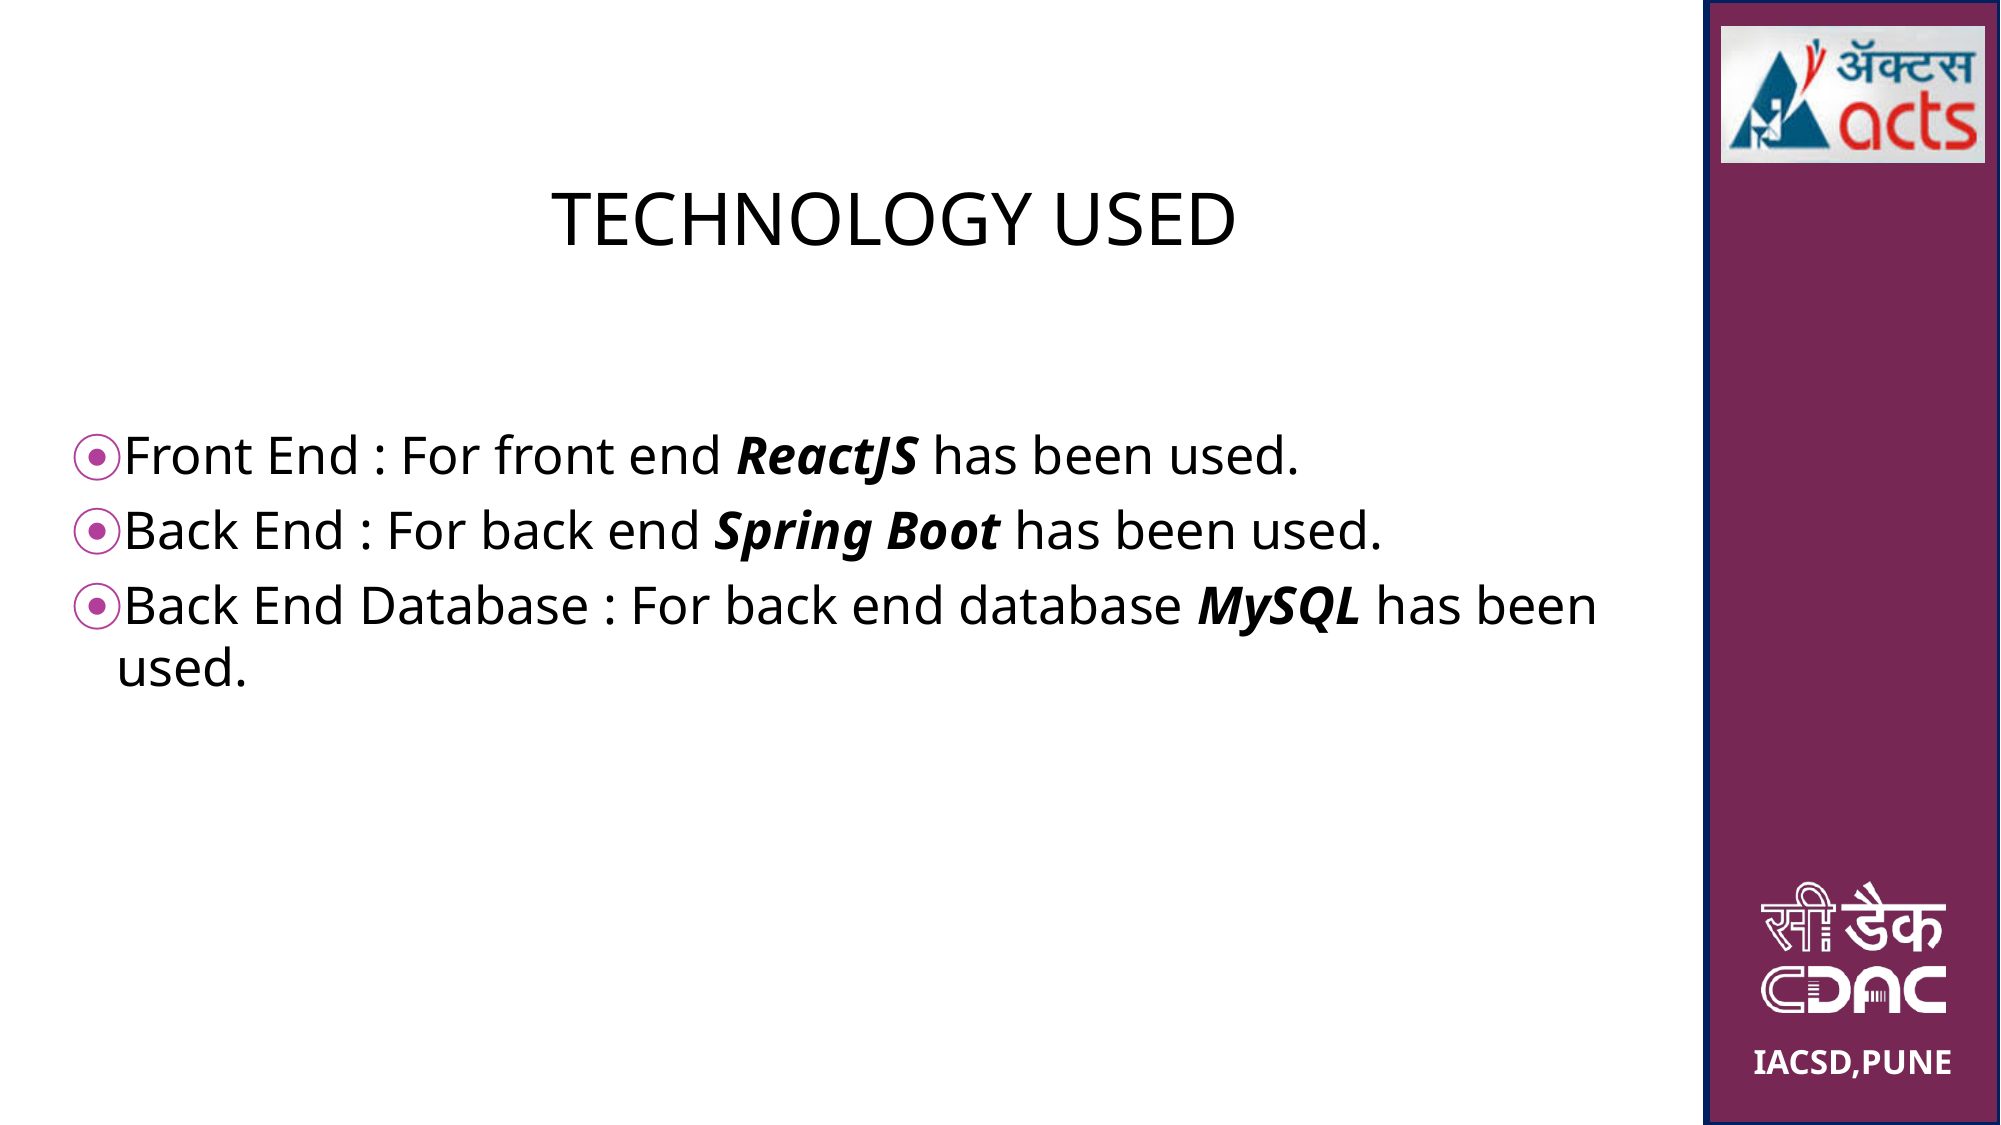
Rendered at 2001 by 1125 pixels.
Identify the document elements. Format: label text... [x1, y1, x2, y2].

picture [1760, 881, 1946, 1013]
list TECHNOLOGY USED Front End : For front end ReactJS has been used. Back End : For back end Spring Boot has been used. Back End Database : For back end database MySQL has been used. [56, 64, 1734, 1061]
picture [1721, 26, 1985, 163]
text_box IACSD,PUNE [1706, 0, 2000, 1125]
